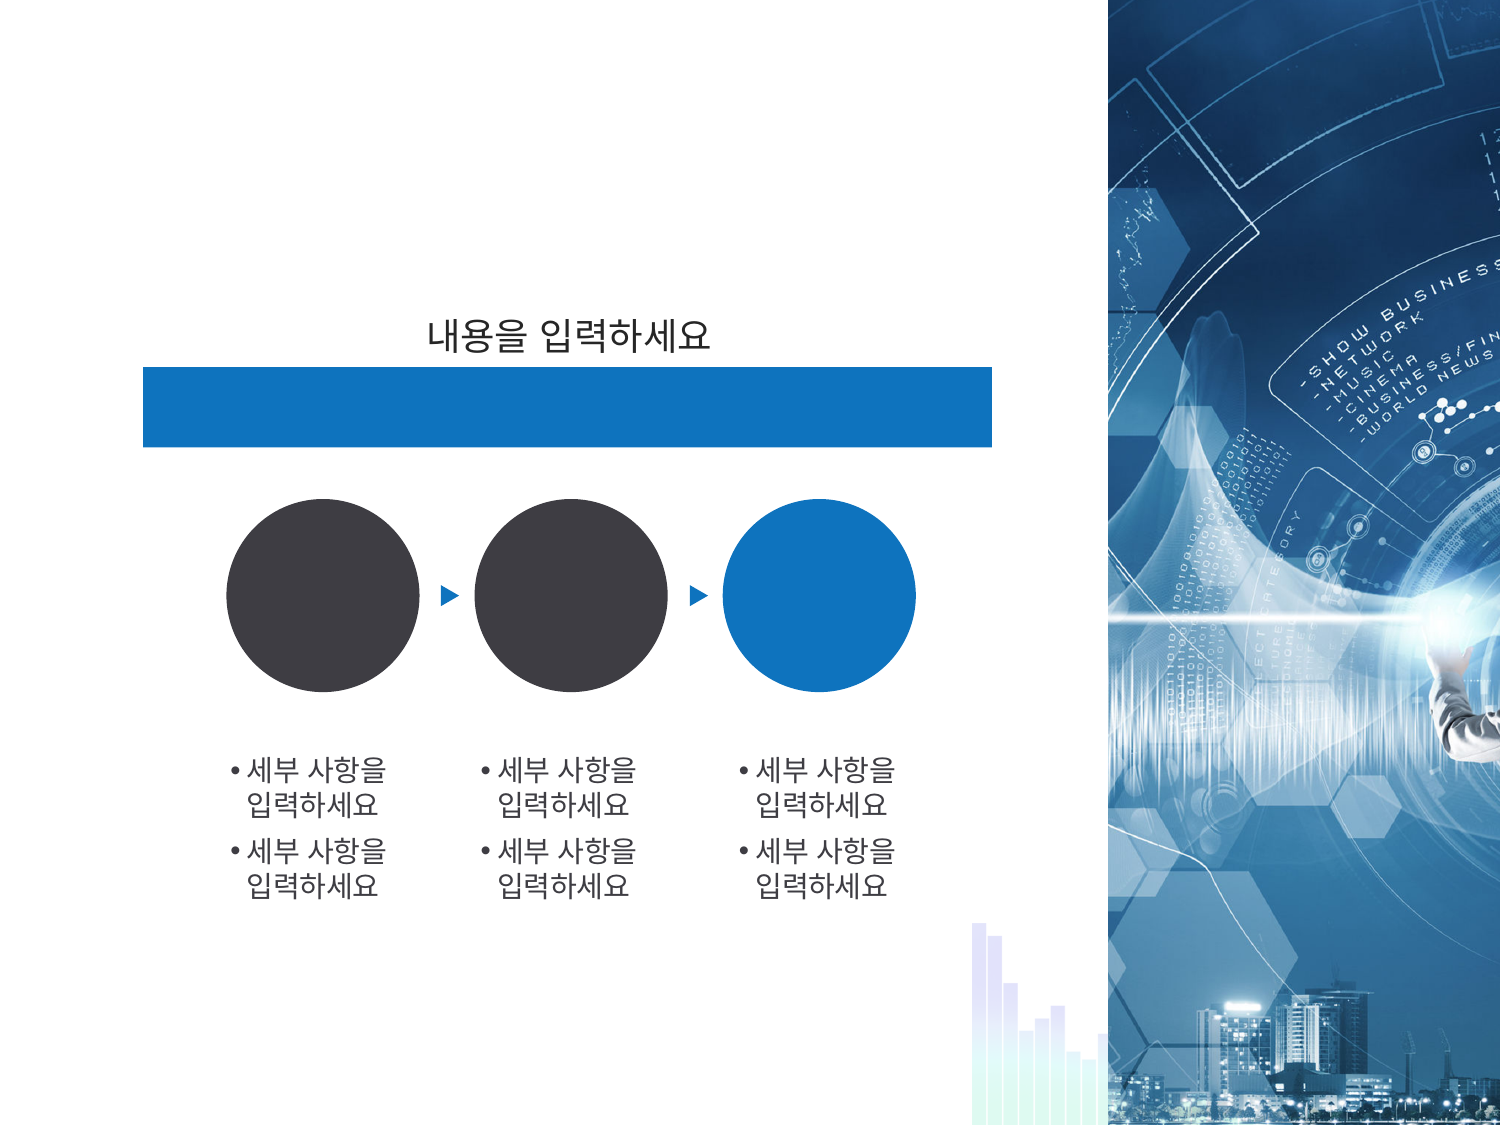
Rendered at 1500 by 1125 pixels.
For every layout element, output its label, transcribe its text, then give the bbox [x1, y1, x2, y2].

text_box [688, 583, 711, 608]
text_box C [721, 497, 917, 639]
text_box A [225, 497, 421, 639]
text_box 내용의 핵심을 입력하세요 [142, 366, 993, 448]
text_box 세부 사항을 입력하세요 세부 사항을 입력하세요 [465, 639, 707, 1017]
picture [0, 0, 1500, 1125]
text_box B [473, 497, 669, 639]
text_box 내용을 입력하세요 [198, 300, 940, 366]
text_box 세부 사항을 입력하세요 세부 사항을 입력하세요 [215, 639, 457, 1017]
text_box 세부 사항을 입력하세요 세부 사항을 입력하세요 [723, 639, 965, 1017]
text_box [439, 583, 462, 608]
